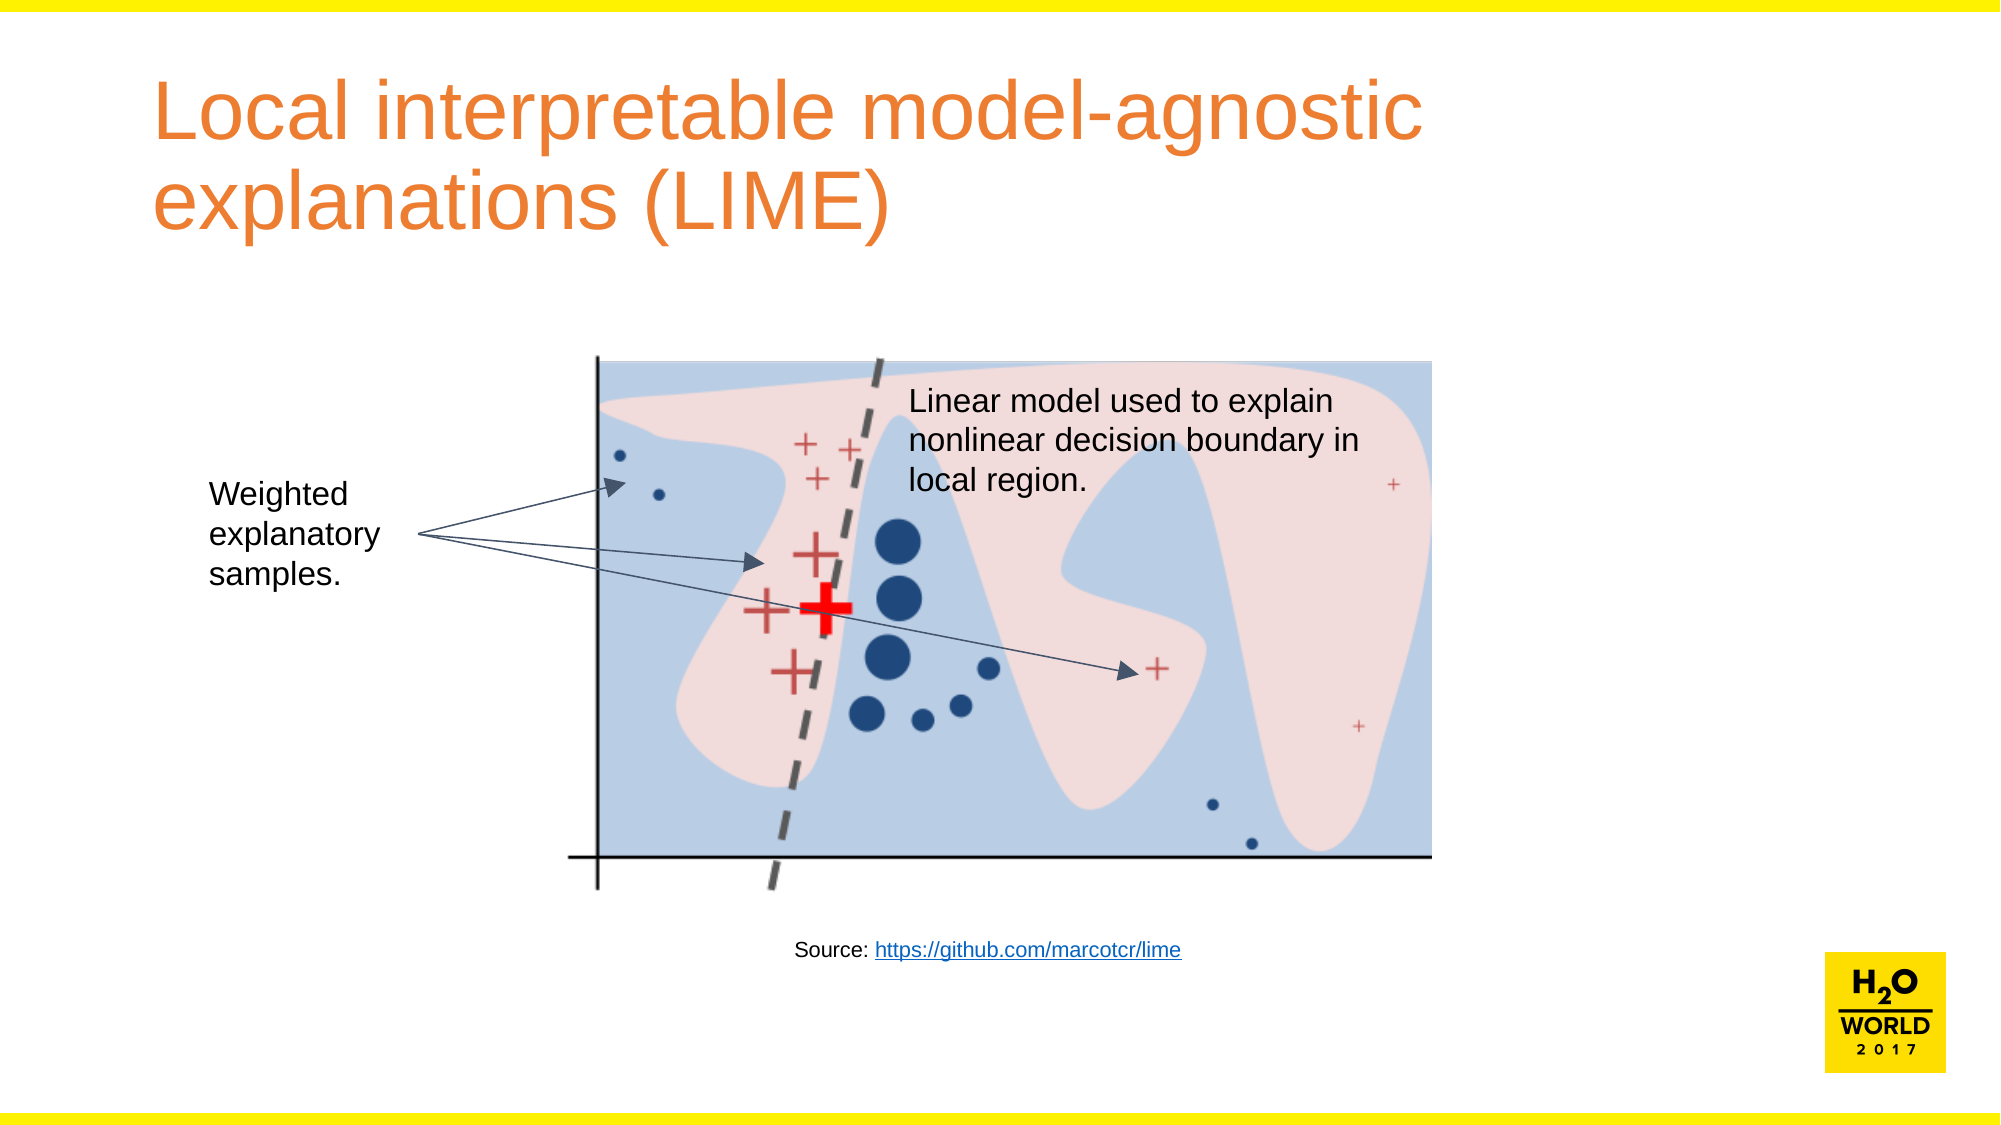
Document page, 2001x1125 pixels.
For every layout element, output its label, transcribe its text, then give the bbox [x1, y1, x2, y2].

picture [1825, 970, 1946, 1073]
picture [567, 353, 1433, 892]
text_box Source: https://github.com/marcotcr/lime [0, 928, 1989, 970]
text_box Weighted explanatory samples. [193, 457, 494, 615]
title Local interpretable model-agnostic explanations (LIME) [137, 59, 1863, 278]
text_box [417, 482, 627, 532]
text_box [0, 1113, 2000, 1125]
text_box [419, 534, 1140, 675]
text_box [0, 0, 2000, 12]
